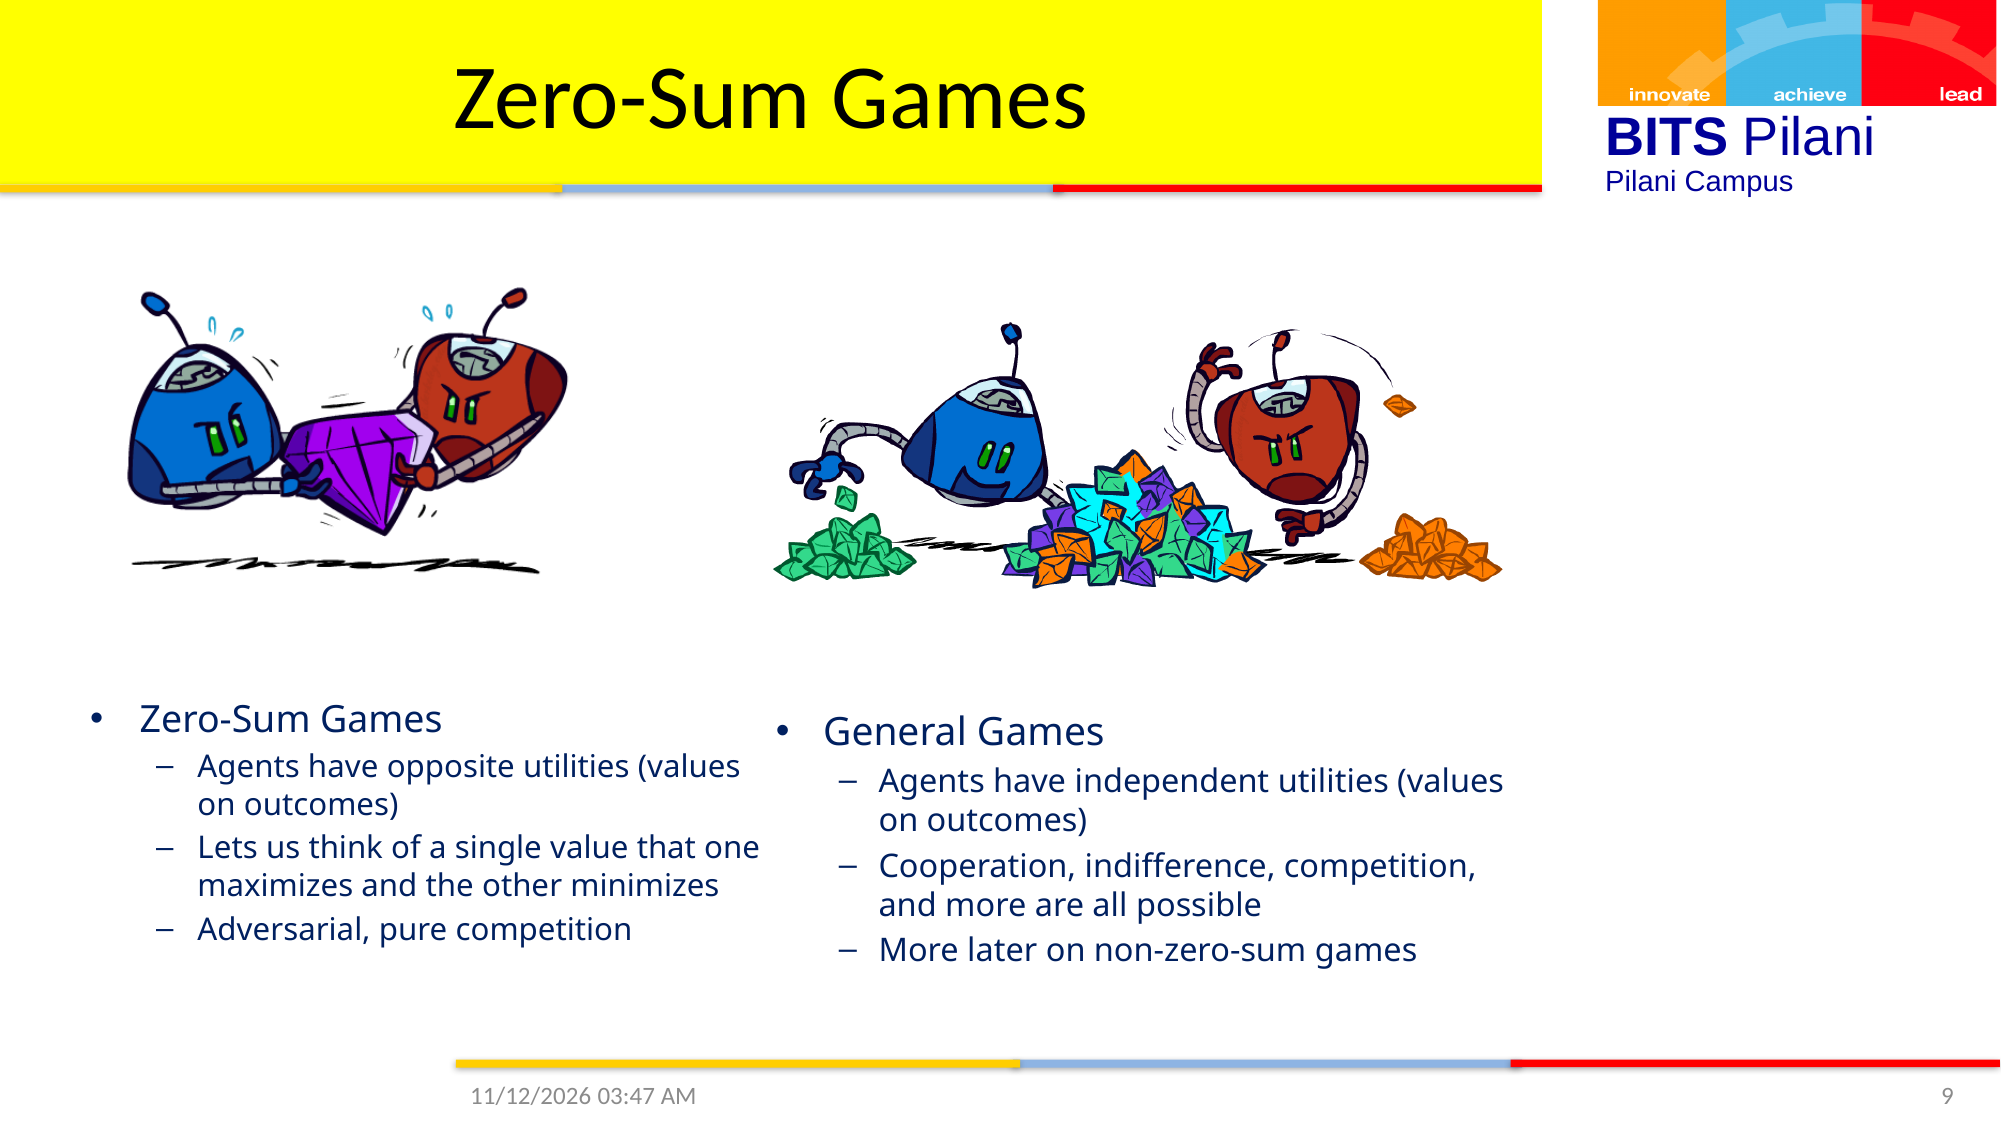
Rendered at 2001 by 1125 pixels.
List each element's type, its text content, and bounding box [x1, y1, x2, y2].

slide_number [455, 1065, 922, 1125]
list General Games Agents have independent utilities (values on outcomes) Cooperation, indifference, competition, and more are all possible More later on non-zero-sum games [760, 699, 1543, 980]
picture [1597, 0, 1997, 106]
picture [74, 266, 595, 597]
title Zero-Sum Games [0, 0, 1543, 185]
picture [760, 291, 1511, 597]
list Zero-Sum Games Agents have opposite utilities (values on outcomes) Lets us think of a single value that one maximizes and the other minimizes Adversarial, pure competition [74, 687, 780, 968]
slide_number 9 [1749, 1065, 1969, 1125]
